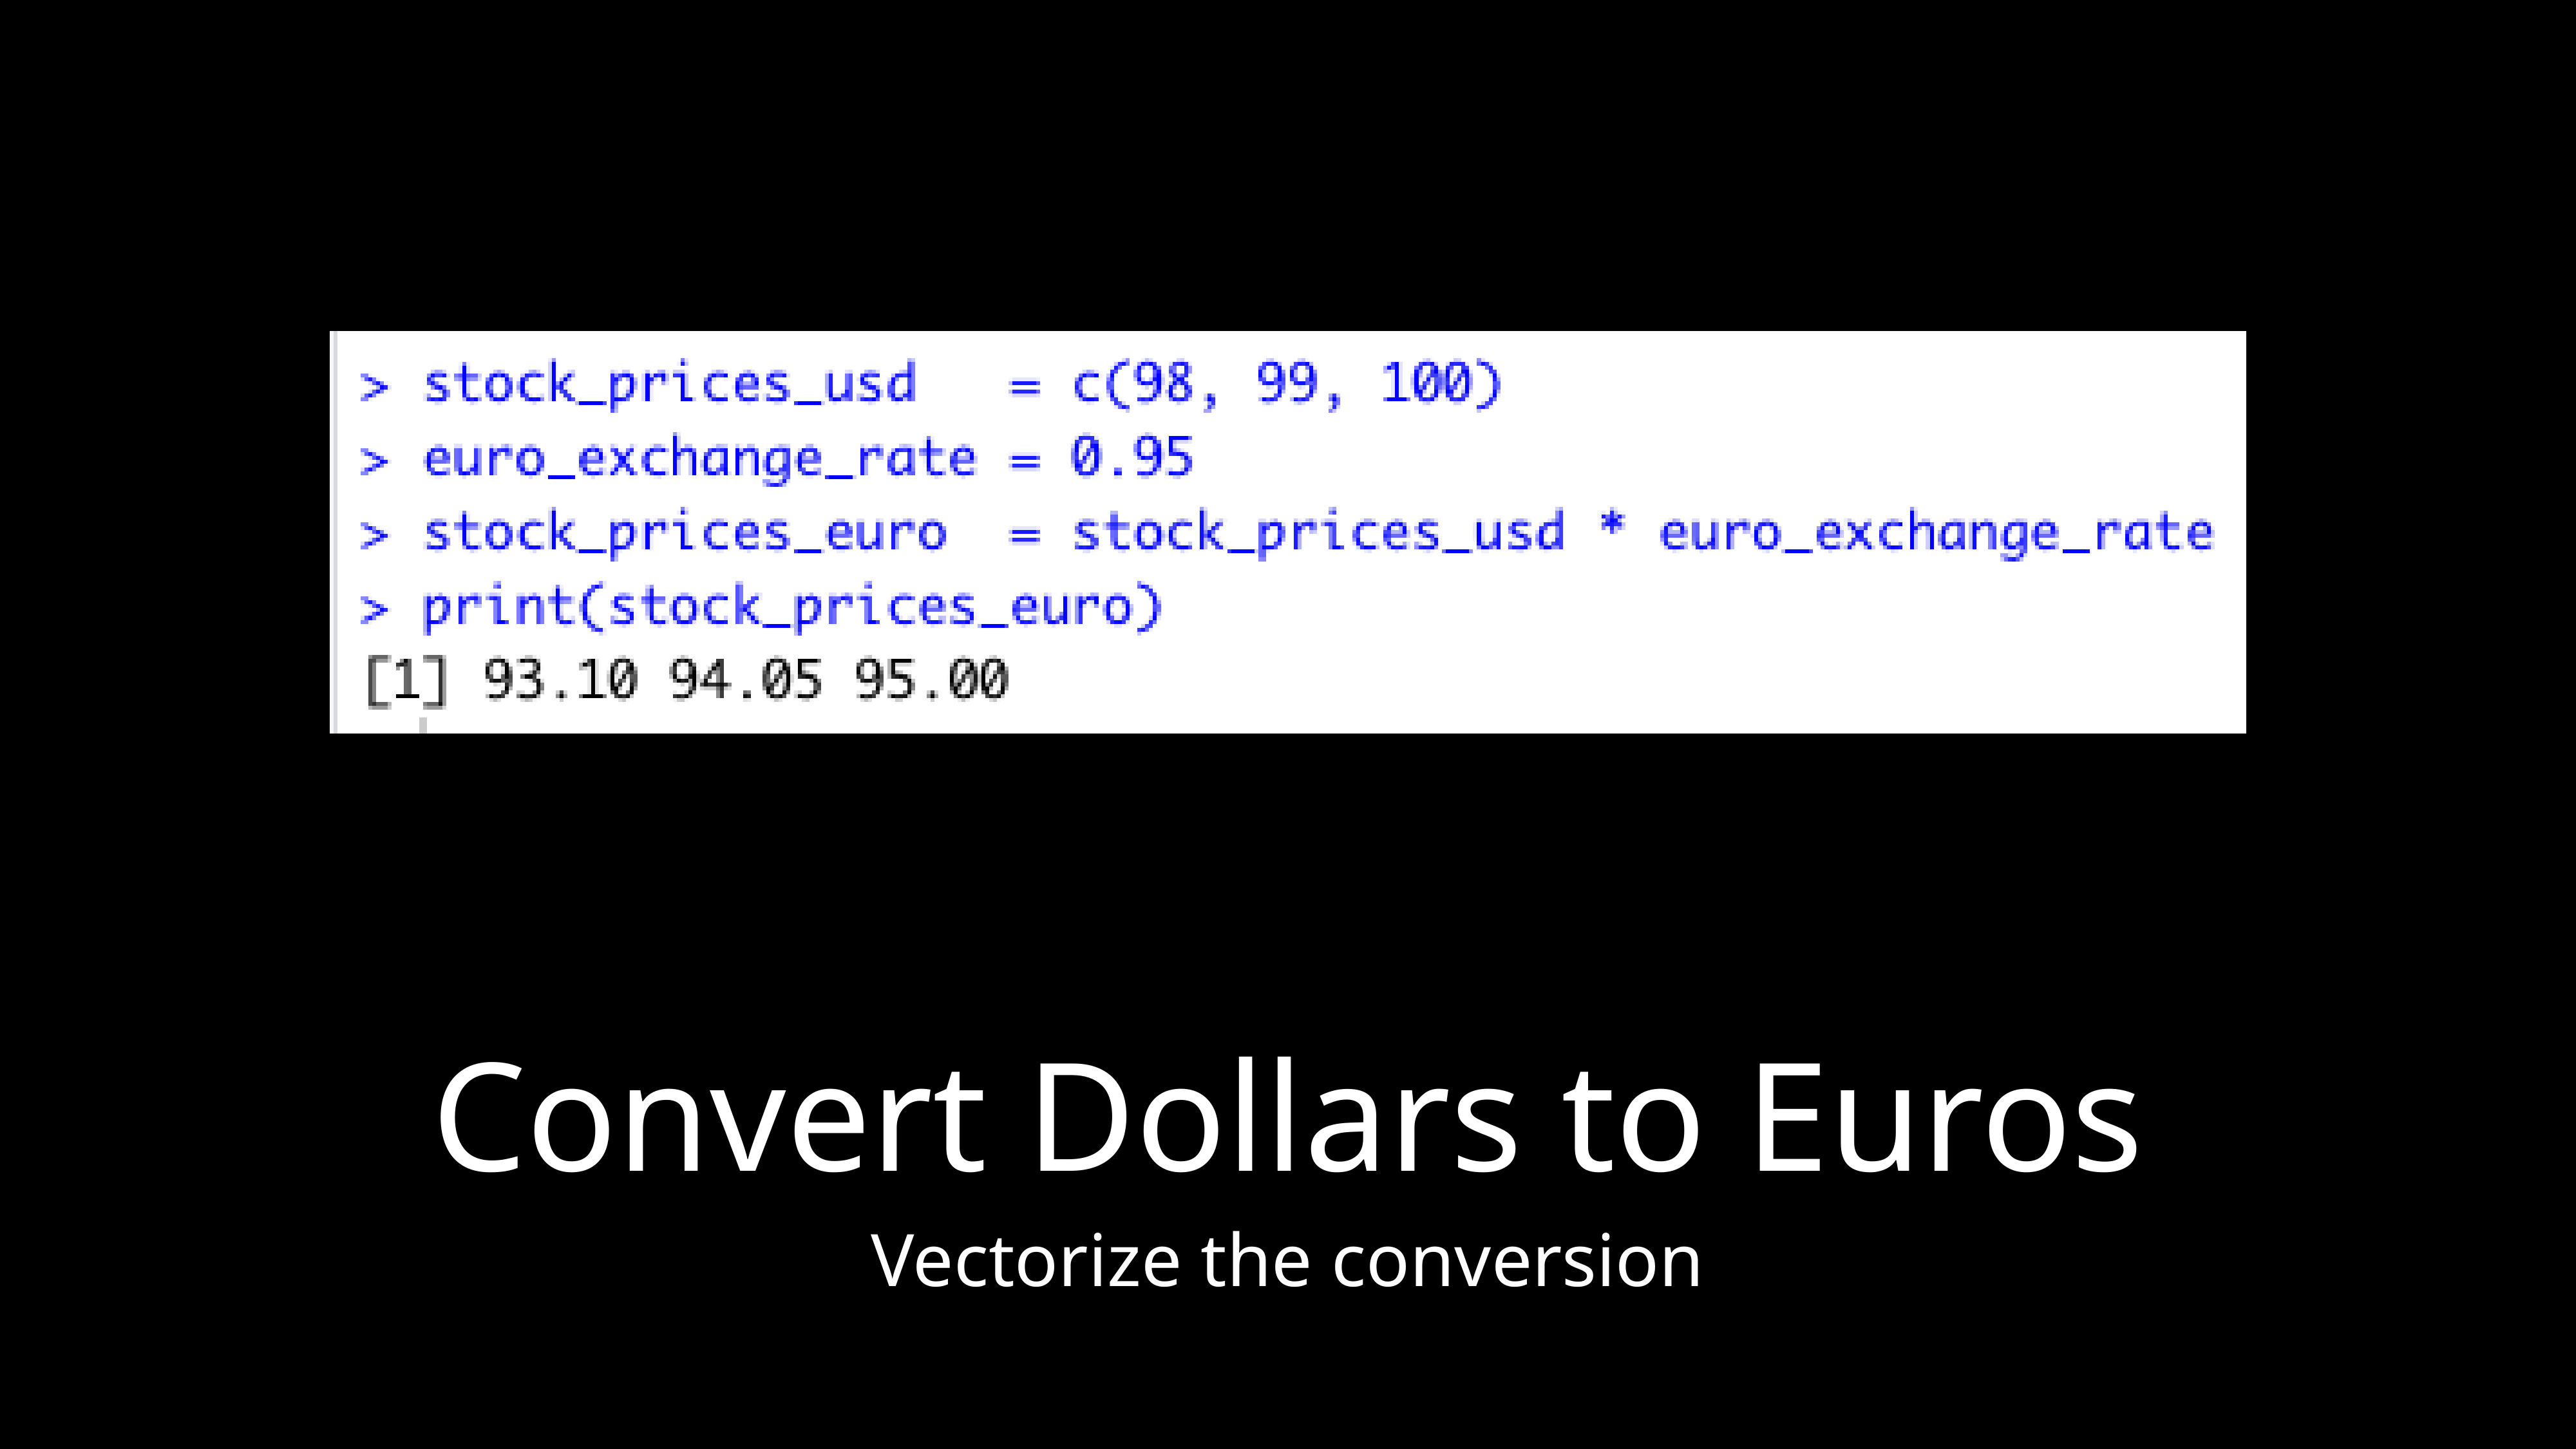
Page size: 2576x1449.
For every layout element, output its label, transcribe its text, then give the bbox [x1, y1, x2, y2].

title Convert Dollars to Euros [66, 1004, 2510, 1208]
picture [330, 331, 2247, 734]
list Vectorize the conversion [66, 1208, 2510, 1377]
